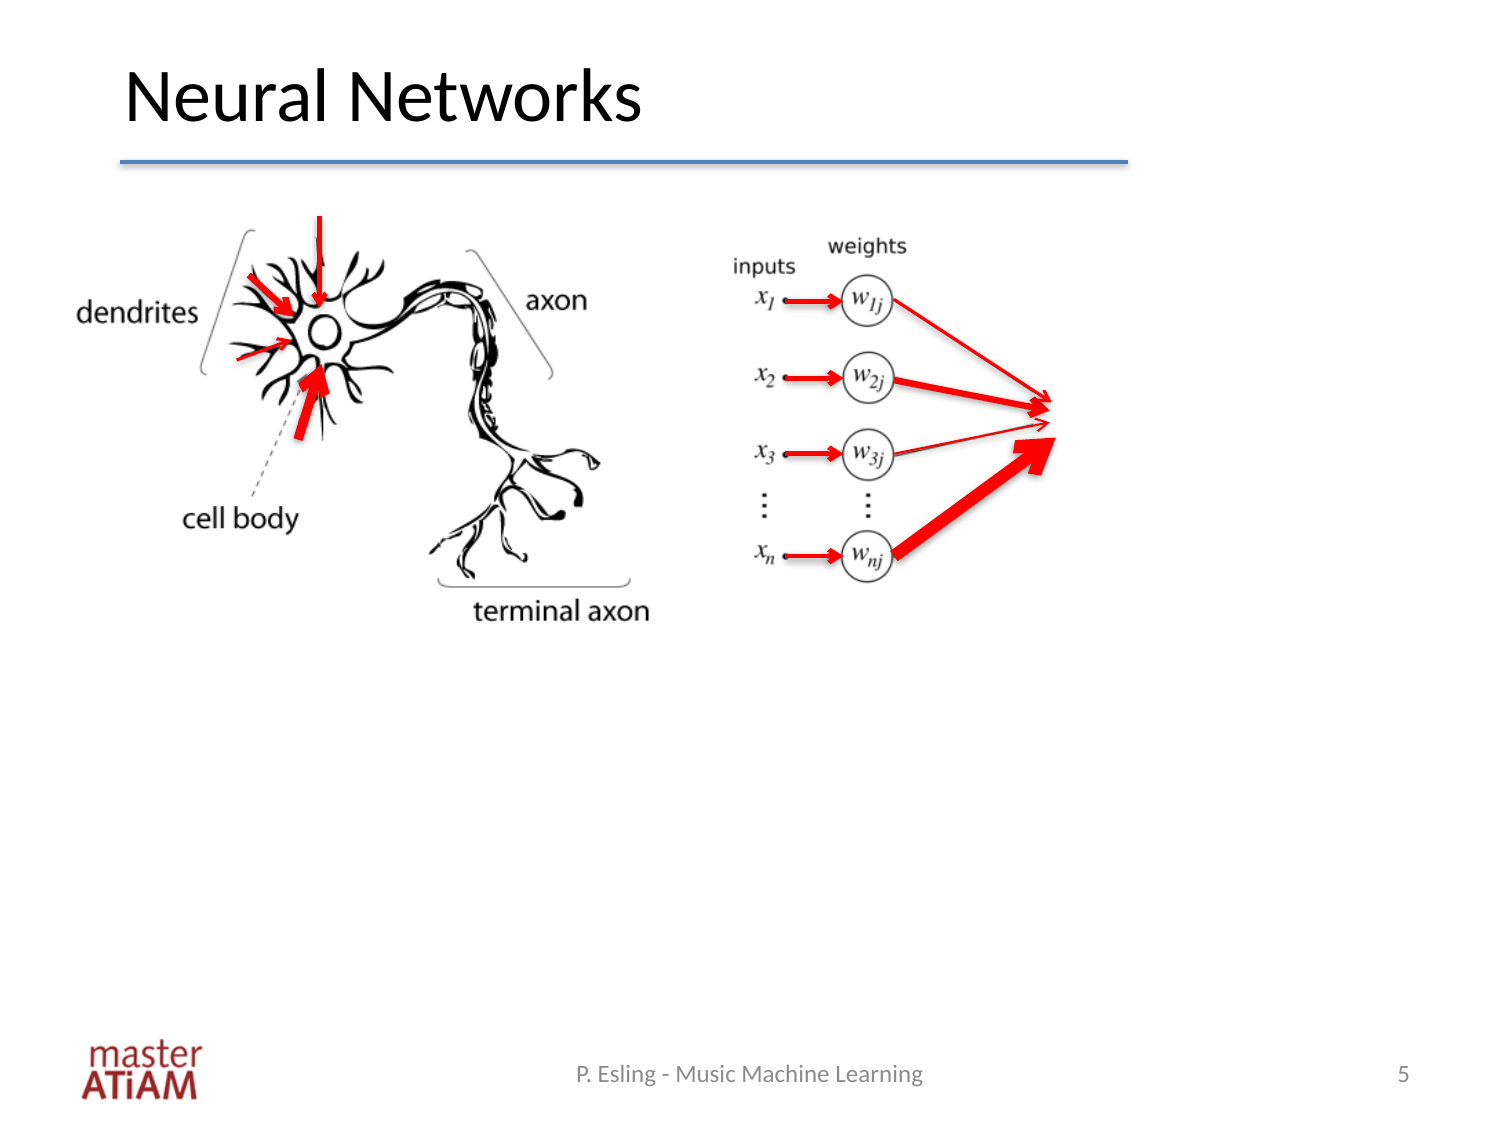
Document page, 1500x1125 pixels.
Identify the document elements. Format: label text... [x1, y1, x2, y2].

picture [722, 233, 1034, 586]
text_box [893, 422, 1050, 454]
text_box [297, 363, 322, 440]
slide_number 5 [1074, 1042, 1425, 1103]
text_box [248, 274, 295, 317]
picture [38, 215, 661, 644]
footer P. Esling - Music Machine Learning [512, 1042, 988, 1103]
title Neural Networks [109, 37, 1387, 145]
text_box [236, 339, 292, 361]
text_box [893, 299, 1052, 403]
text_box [893, 437, 1056, 557]
picture [80, 1038, 205, 1101]
